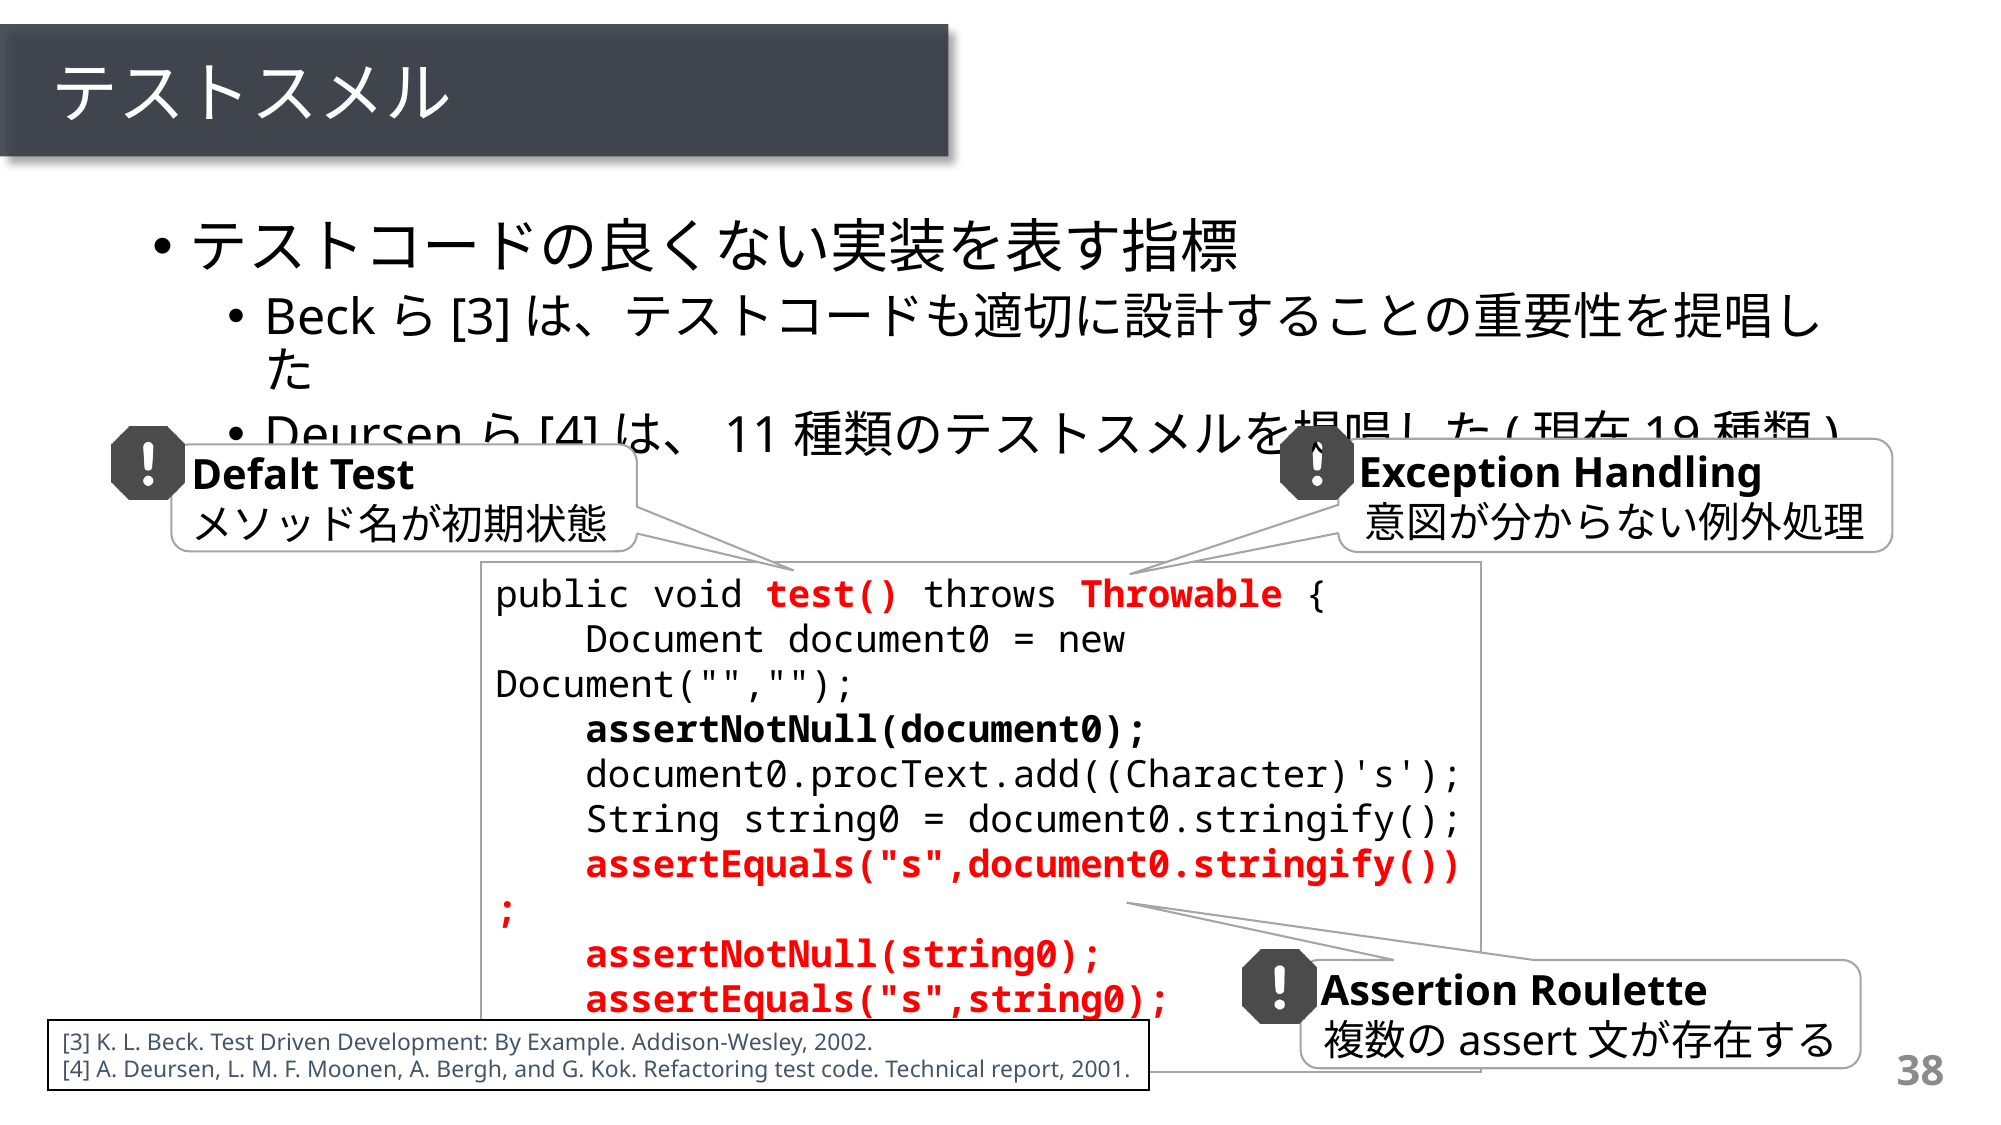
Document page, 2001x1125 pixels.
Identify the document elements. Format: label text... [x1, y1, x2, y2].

title テストスメル [36, 36, 957, 156]
text_box public void test() throws Throwable { Document document0 = new Document("",""); assertNotNull(document0); document0.procText.add((Character)'s'); String string0 = document0.stringify(); assertEquals("s",document0.stringify()); assertNotNull(string0); assertEquals("s",string0); } [480, 561, 1482, 1073]
picture [1280, 426, 1354, 500]
picture [111, 425, 185, 500]
list テストコードの良くない実装を表す指標 Beckら[3]は、テストコードも適切に設計することの重要性を提唱した Deursenら[4]は、11種類のテストスメルを提唱した(現在19種類) [137, 210, 1879, 427]
text_box Assertion Roulette 複数のassert文が存在する [1126, 901, 1862, 1070]
text_box Defalt Test メソッド名が初期状態 [170, 443, 795, 572]
text_box Exception Handling 意図が分からない例外処理 [1129, 437, 1894, 576]
text_box [3] K. L. Beck. Test Driven Development: By Example. Addison-Wesley, 2002. [4] A. Deursen, L. M. F. Moonen, A. Bergh, and G. Kok. Refactoring test code. Technical report, 2001. [47, 1019, 1150, 1091]
picture [1242, 949, 1317, 1024]
